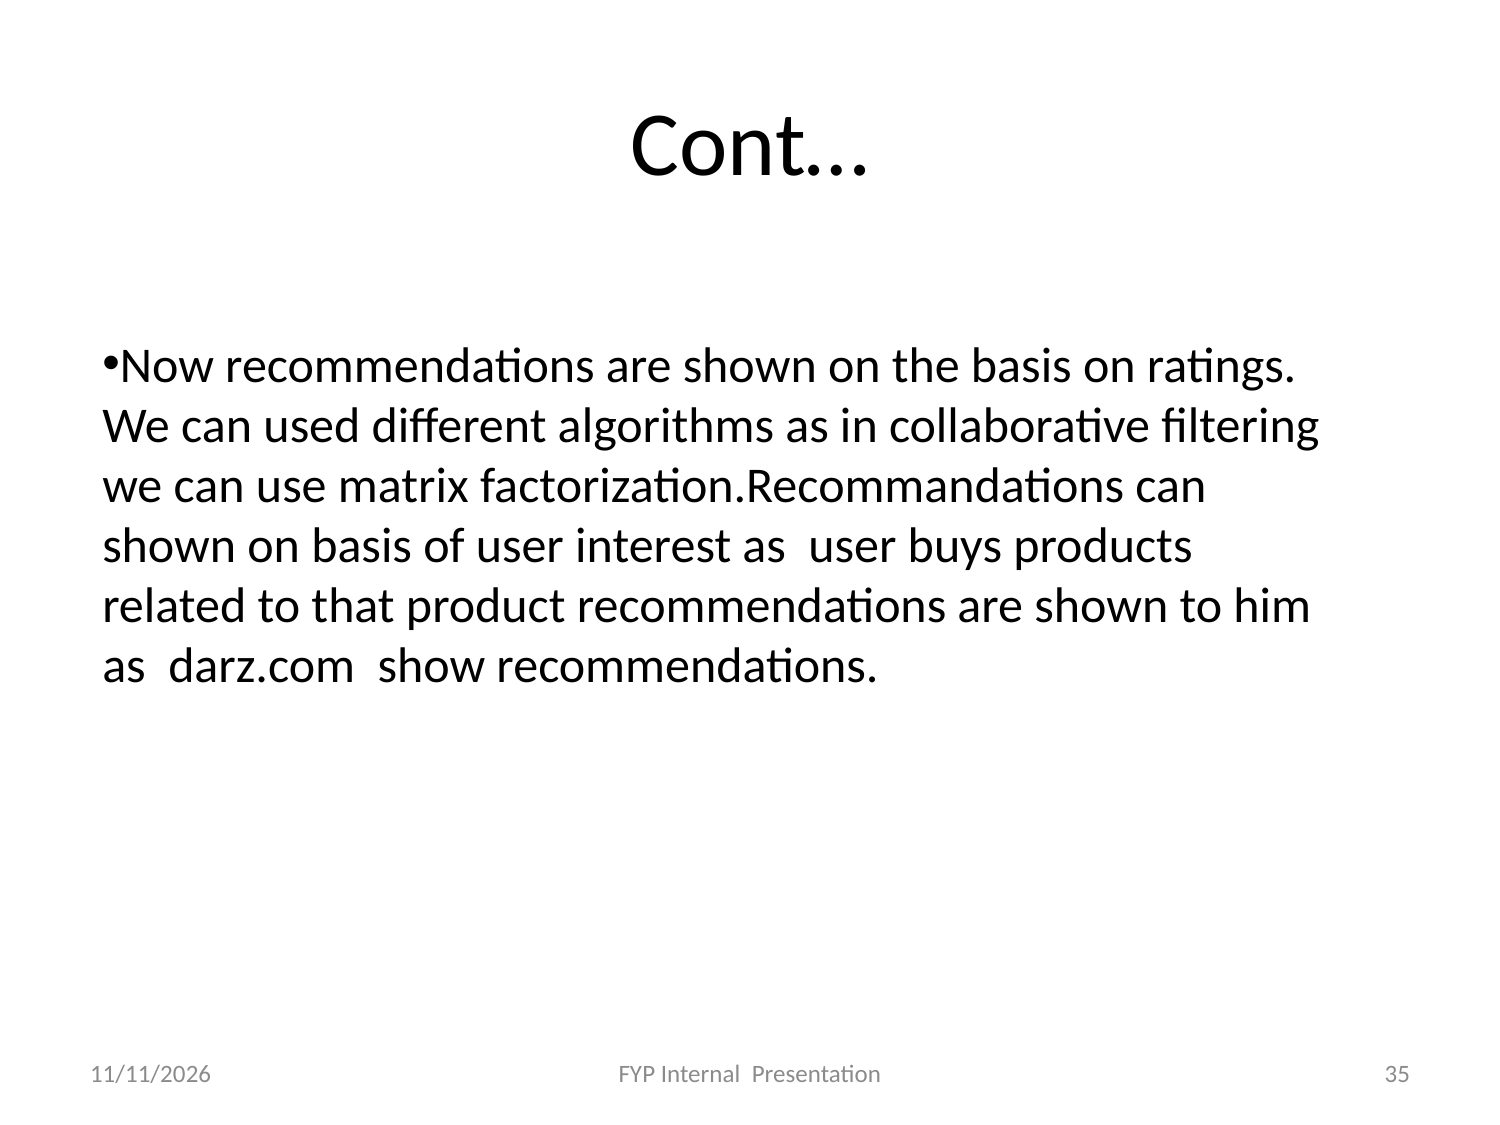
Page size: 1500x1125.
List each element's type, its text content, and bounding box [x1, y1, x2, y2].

text_box Now recommendations are shown on the basis on ratings. We can used different algorithms as in collaborative filtering we can use matrix factorization.Recommandations can shown on basis of user interest as user buys products related to that product recommendations are shown to him as darz.com show recommendations. [87, 324, 1338, 700]
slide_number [75, 1042, 425, 1103]
slide_number 35 [1074, 1042, 1425, 1103]
footer FYP Internal Presentation [512, 1042, 988, 1103]
title Cont… [75, 45, 1425, 233]
